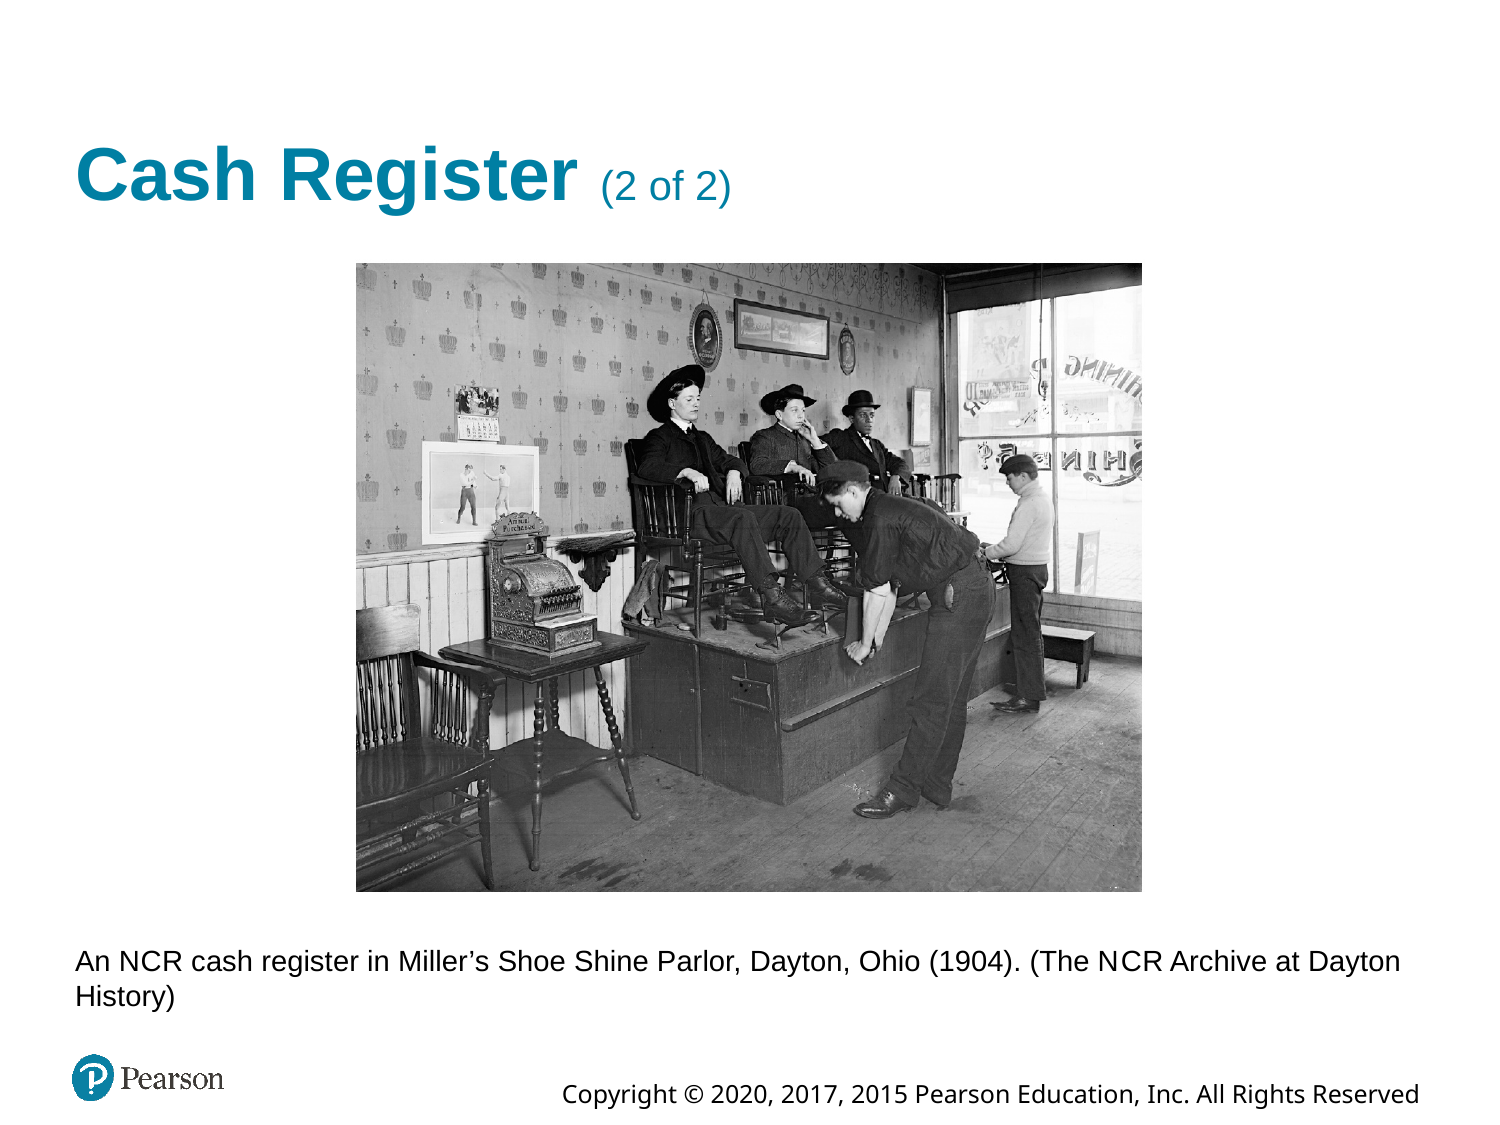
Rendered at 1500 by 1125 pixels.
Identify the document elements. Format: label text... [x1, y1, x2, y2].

picture [72, 1087, 82, 1101]
title Cash Register (2 of 2) [75, 35, 1425, 216]
picture [81, 1064, 107, 1088]
picture [100, 1054, 224, 1101]
picture [72, 1054, 88, 1070]
picture [354, 259, 1145, 894]
list An N C R cash register in Miller’s Shoe Shine Parlor, Dayton, Ohio (1904). (The N C R Archive at Dayton History) [75, 942, 1425, 1023]
